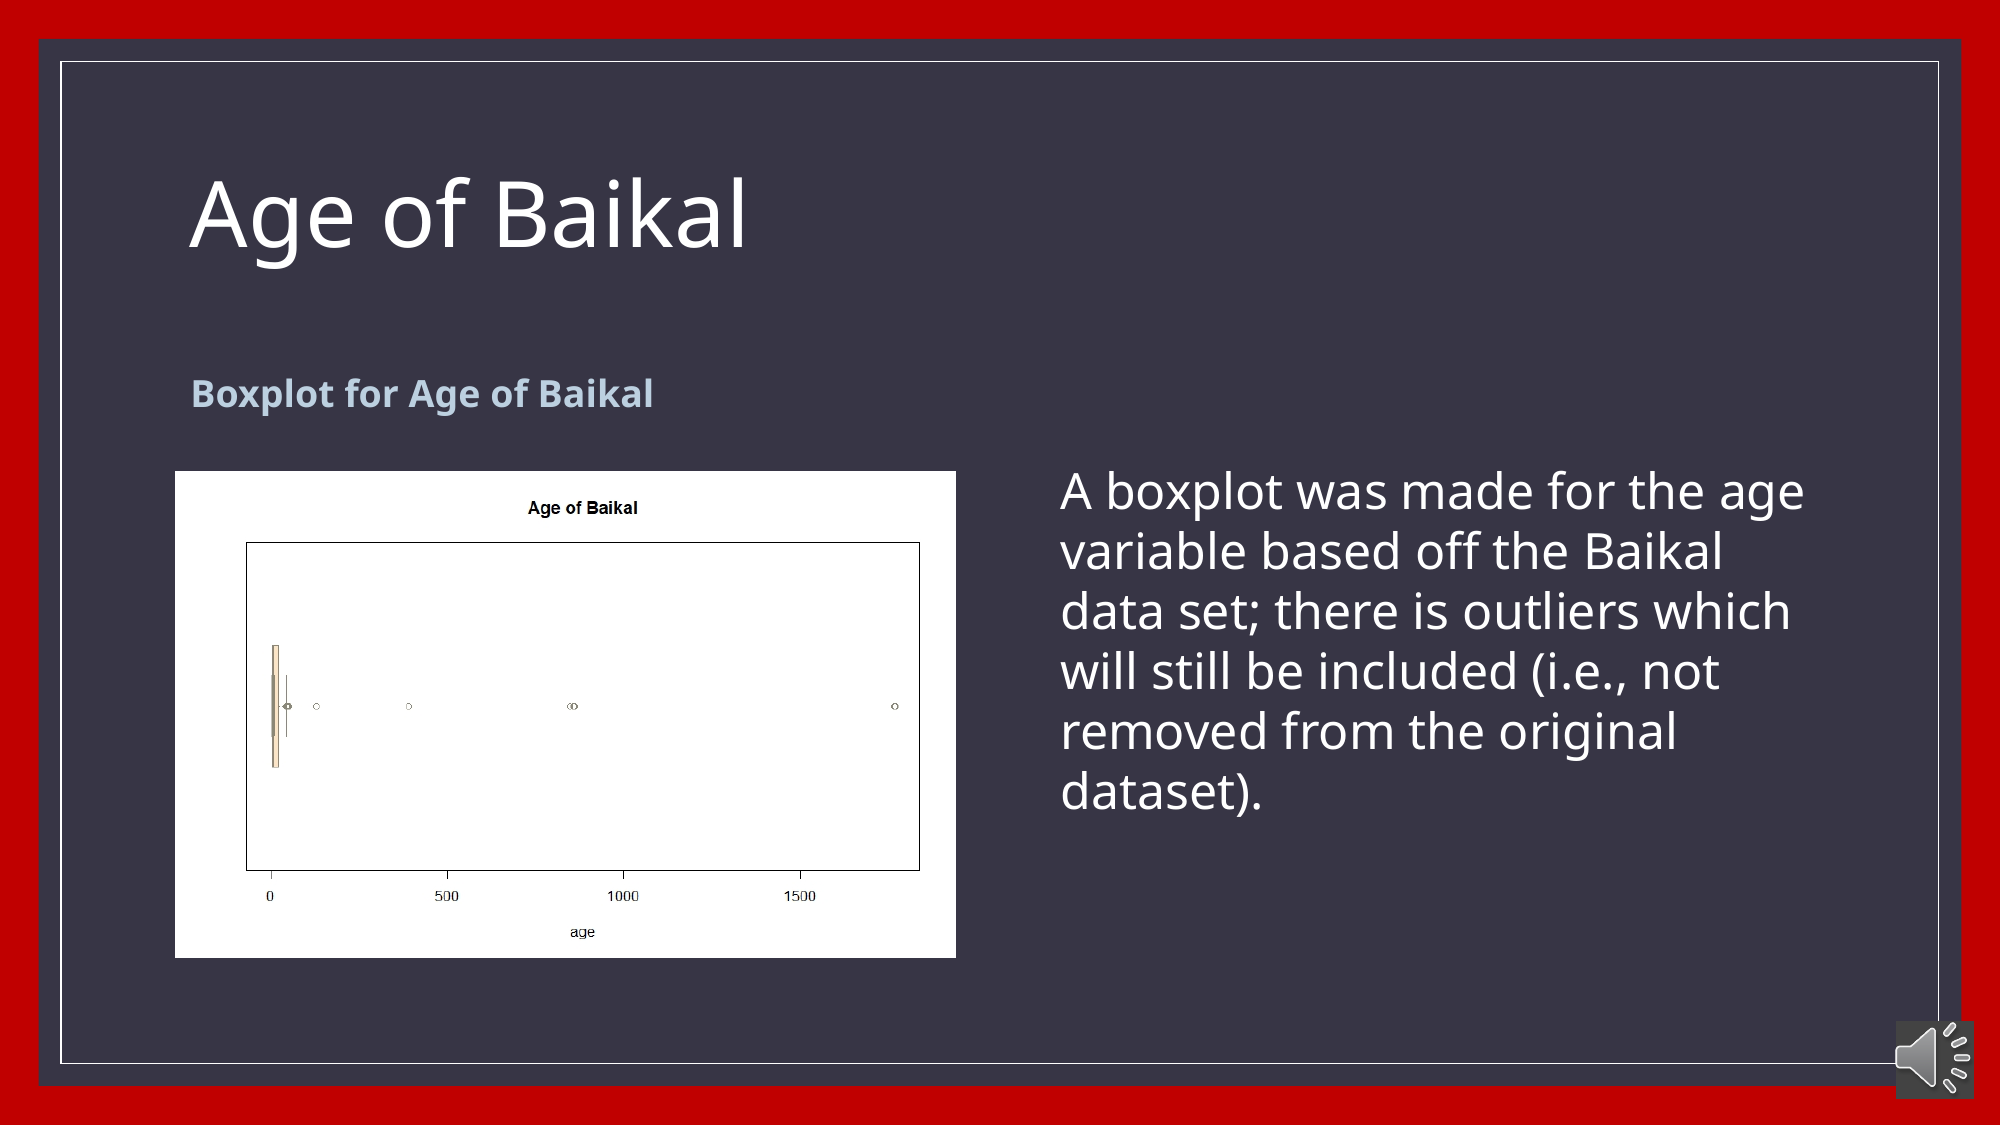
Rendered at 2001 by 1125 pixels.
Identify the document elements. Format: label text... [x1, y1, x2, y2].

list Boxplot for Age of Baikal [175, 340, 956, 446]
picture [1894, 1019, 1975, 1100]
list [175, 471, 956, 958]
title Age of Baikal [174, 105, 1825, 331]
list A boxplot was made for the age variable based off the Baikal data set; there is outliers which will still be included (i.e., not removed from the original dataset). [1045, 452, 1826, 978]
